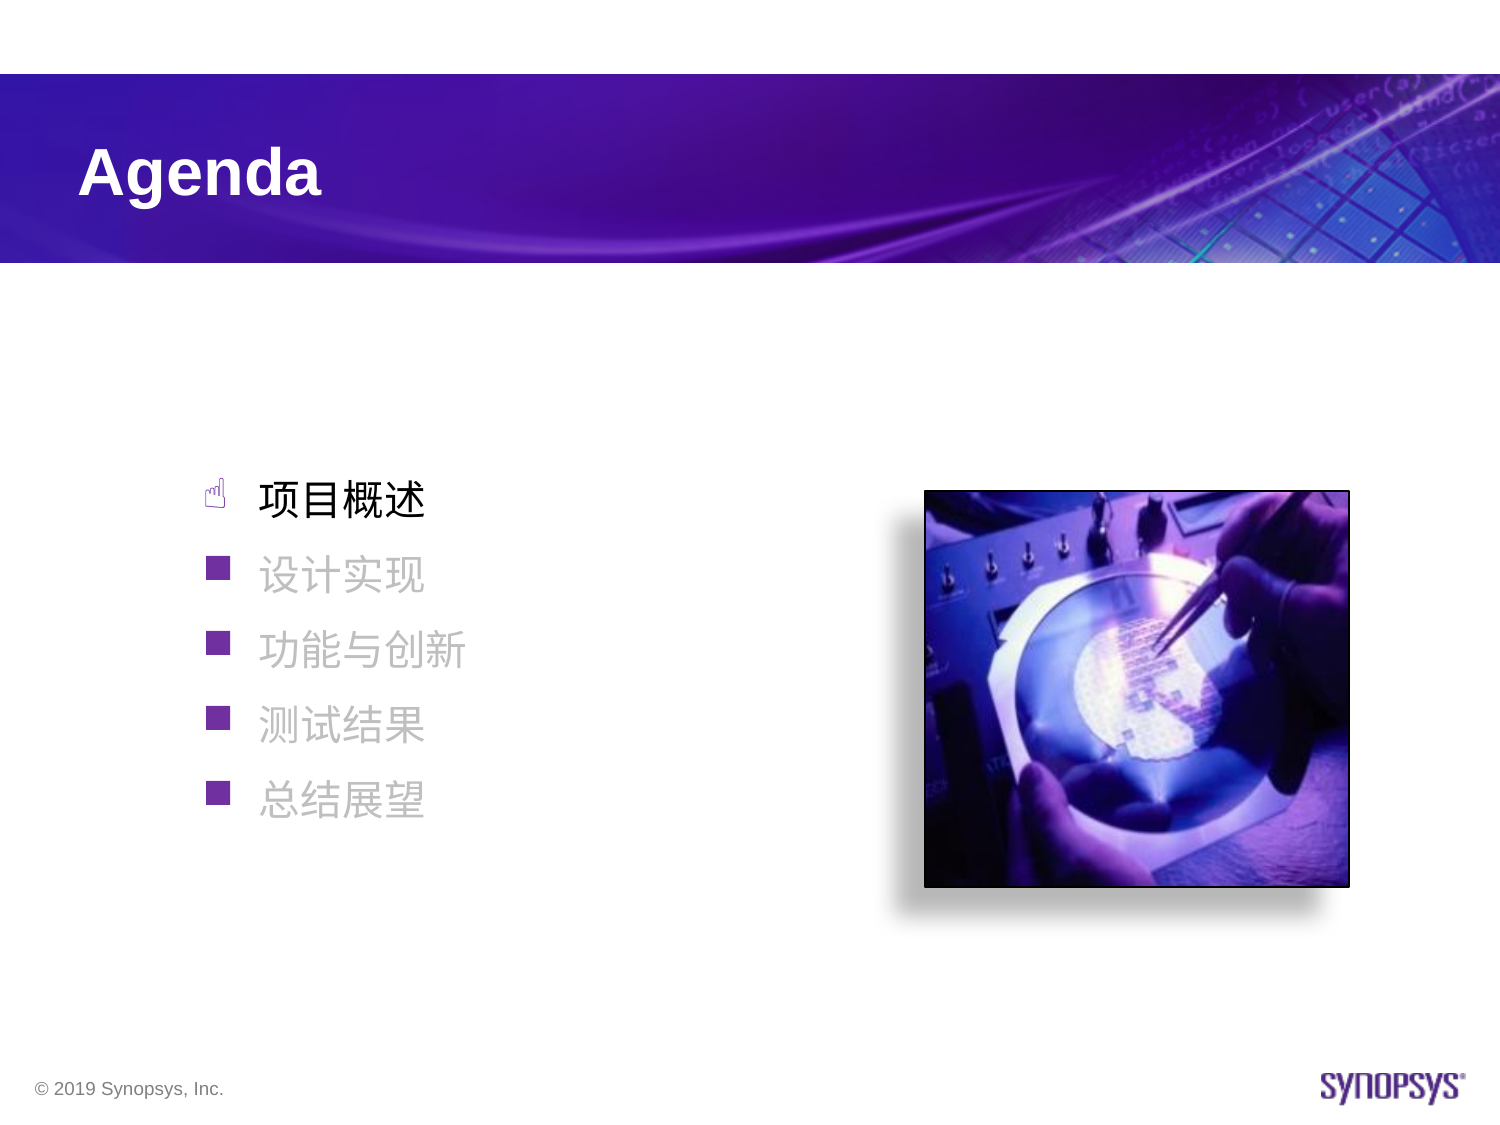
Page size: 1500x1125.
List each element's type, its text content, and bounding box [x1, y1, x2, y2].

picture [1321, 1073, 1466, 1107]
picture [0, 74, 1500, 263]
title Agenda [62, 75, 1488, 263]
text_box [924, 490, 1349, 888]
list 项目概述 设计实现 功能与创新 测试结果 总结展望 [187, 441, 1425, 1025]
